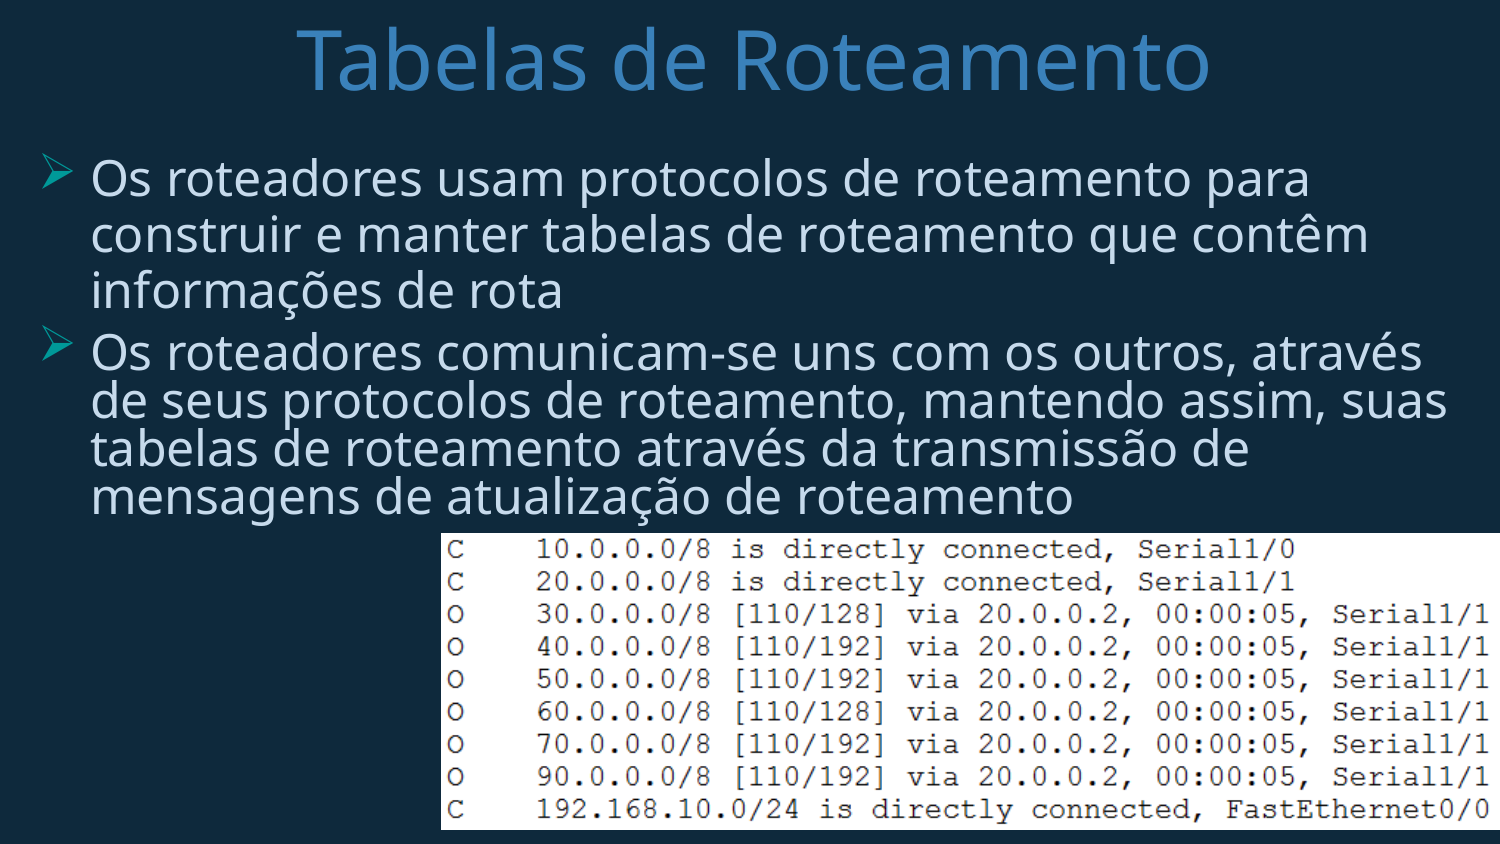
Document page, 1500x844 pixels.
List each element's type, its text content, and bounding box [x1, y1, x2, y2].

picture [440, 533, 1500, 830]
list Os roteadores usam protocolos de roteamento para construir e manter tabelas de roteamento que contêm informações de rota Os roteadores comunicam-se uns com os outros, através de seus protocolos de roteamento, mantendo assim, suas tabelas de roteamento através da transmissão de mensagens de atualização de roteamento [0, 137, 1474, 528]
title Tabelas de Roteamento [24, 16, 1485, 123]
